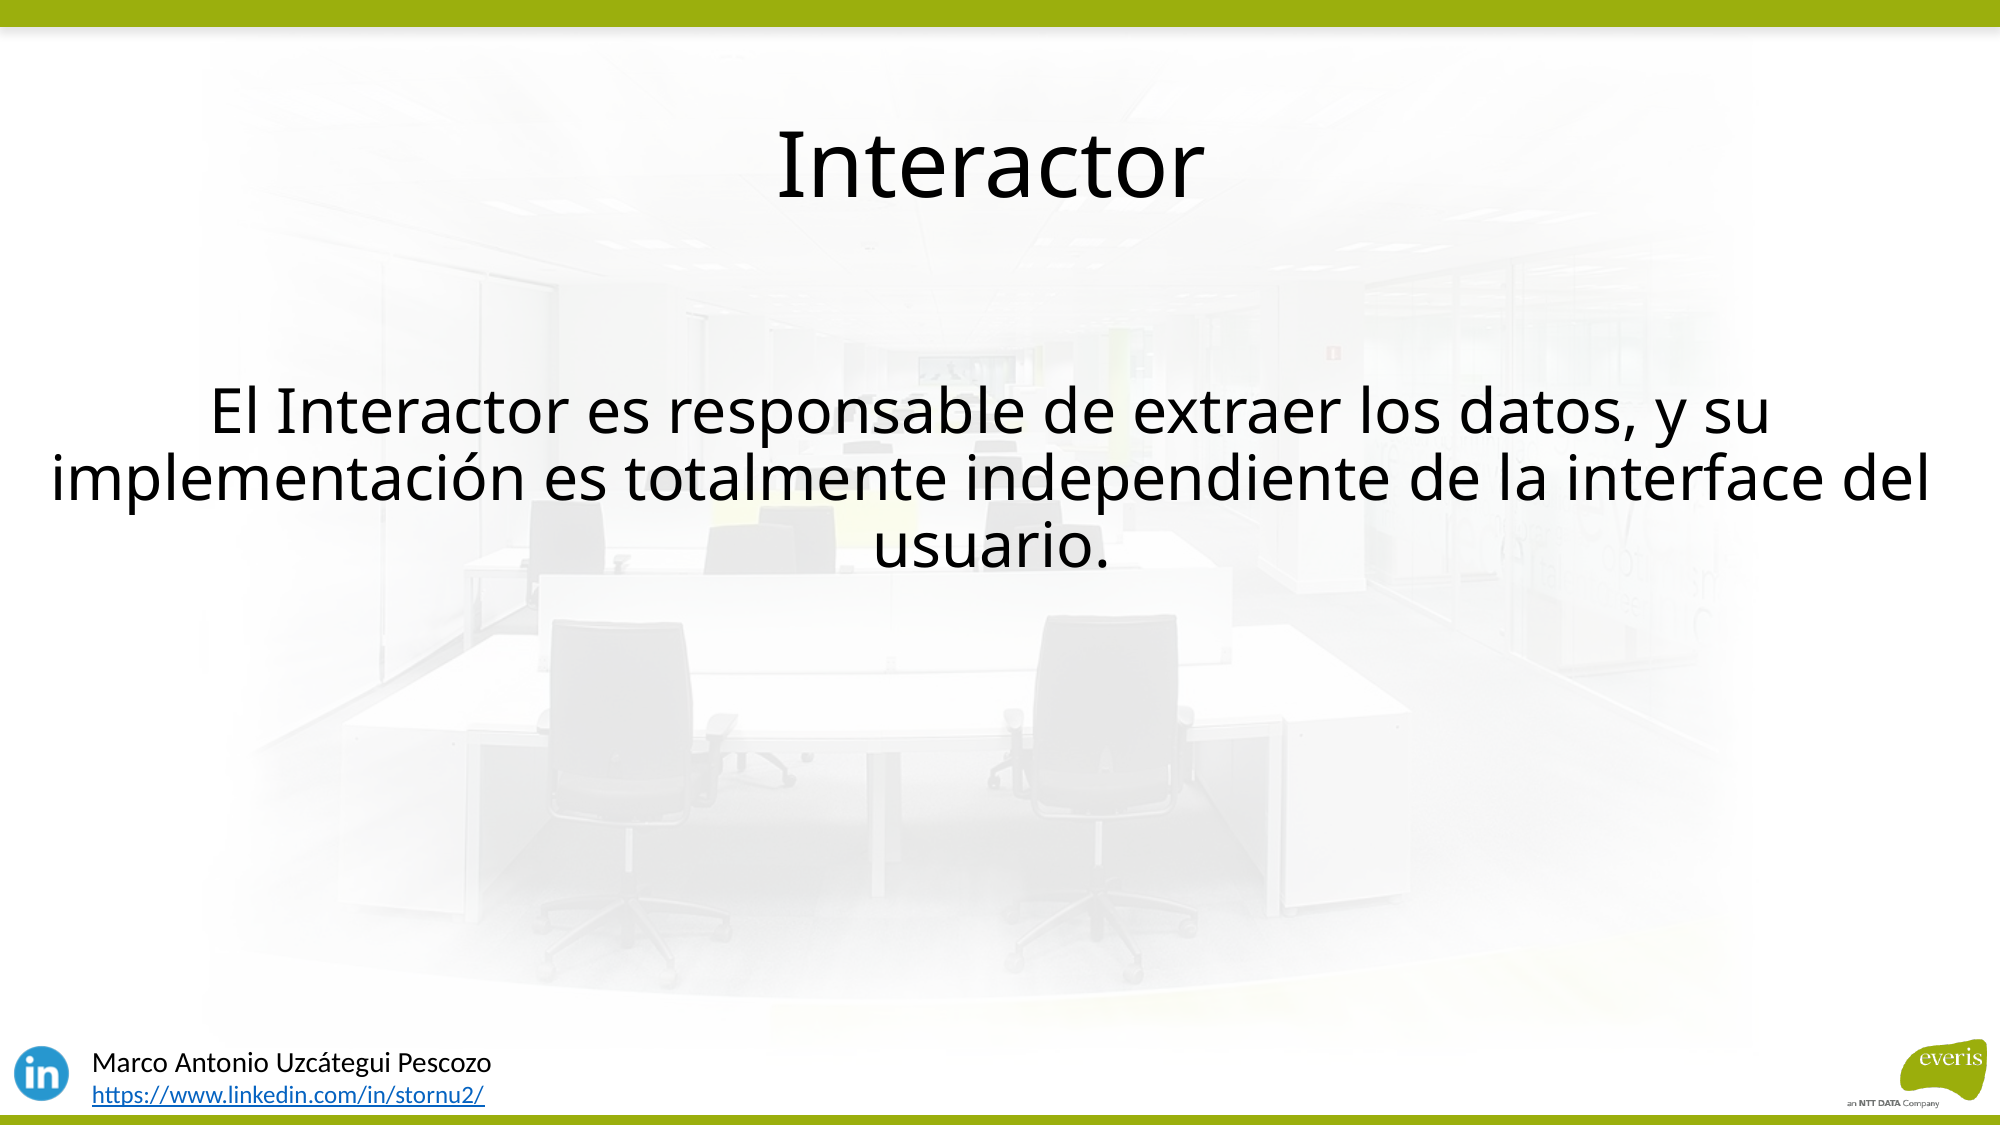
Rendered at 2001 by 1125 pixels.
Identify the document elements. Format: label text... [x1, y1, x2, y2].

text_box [0, 1036, 2000, 1125]
text_box [0, 0, 2000, 27]
text_box El Interactor es responsable de extraer los datos, y su implementación es totalmente independiente de la interface del usuario. [19, 281, 1965, 1023]
title Interactor [19, 59, 1965, 277]
